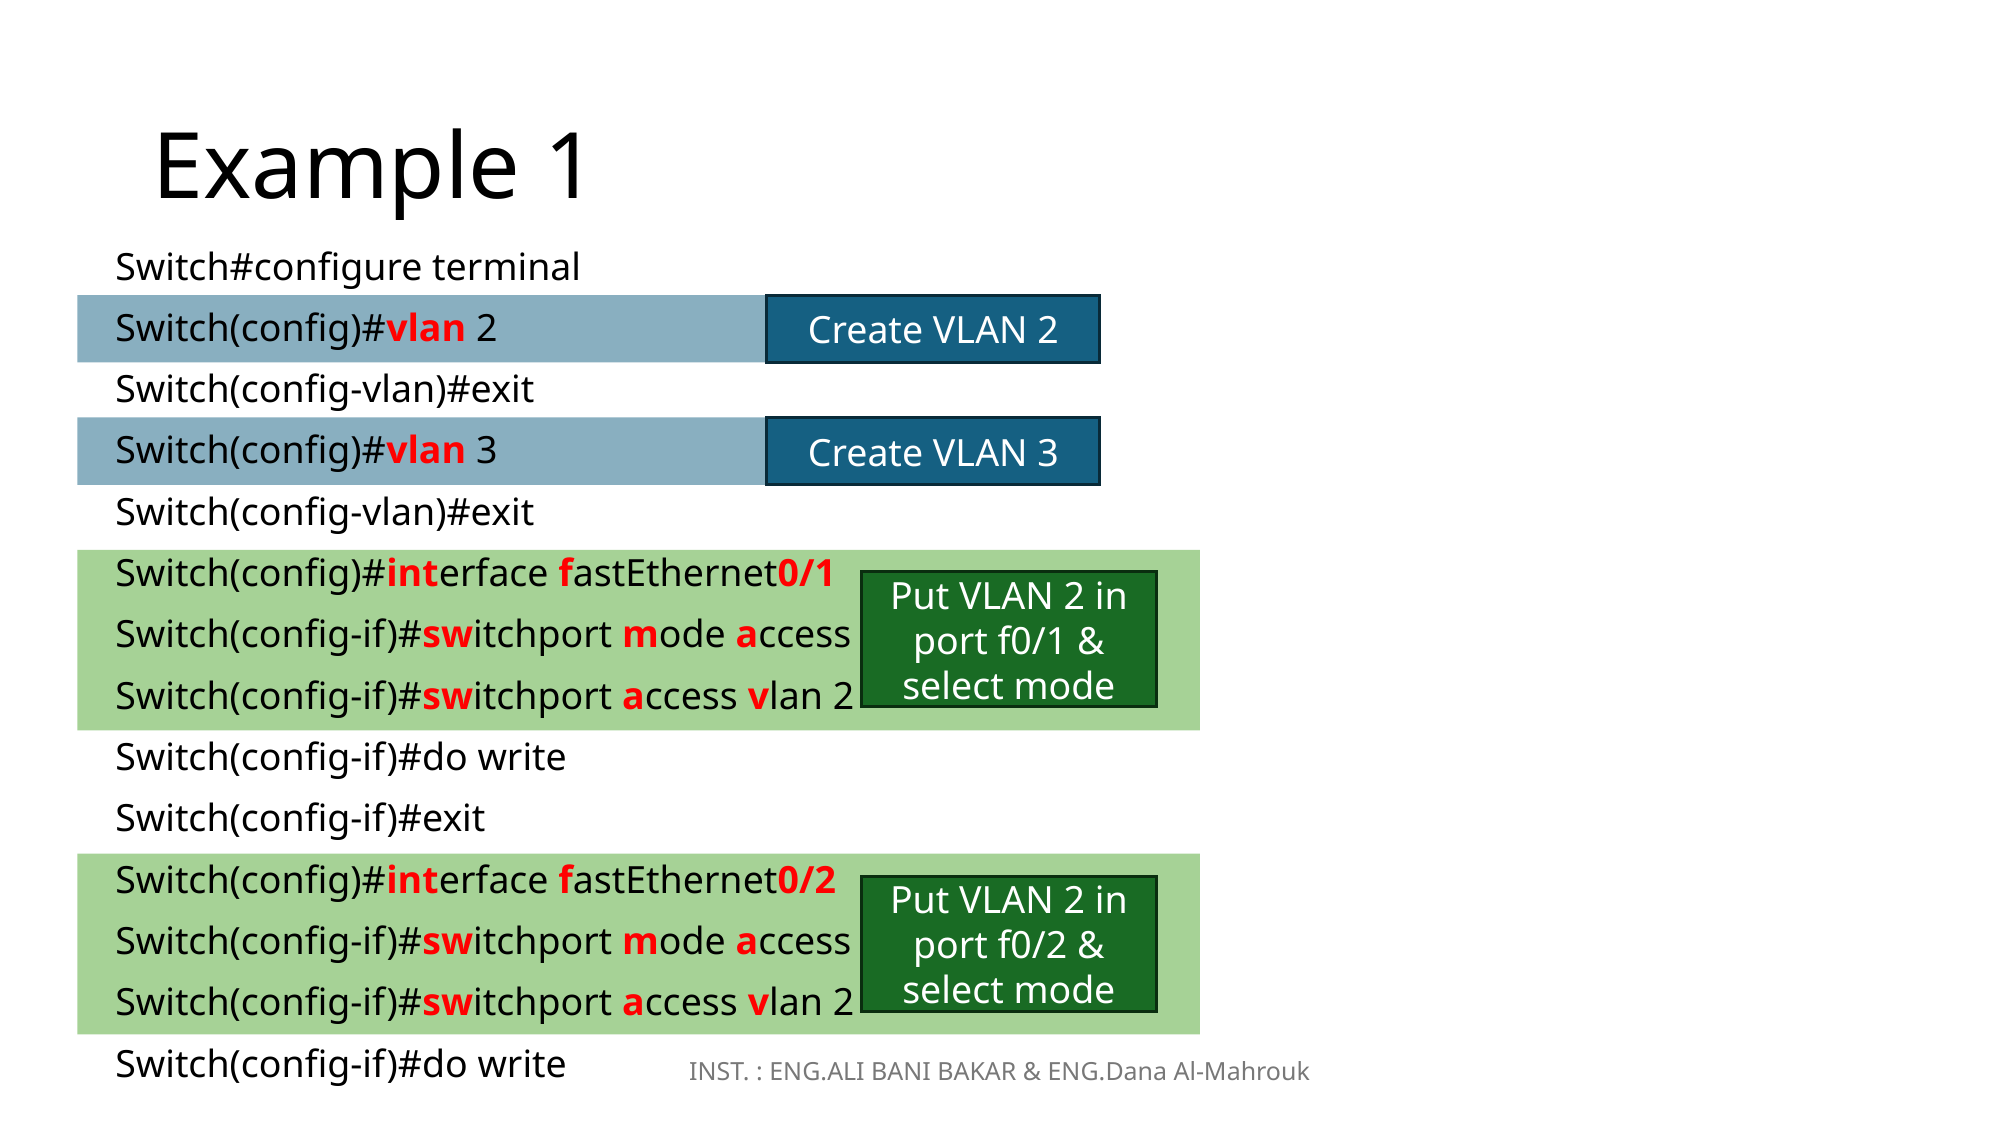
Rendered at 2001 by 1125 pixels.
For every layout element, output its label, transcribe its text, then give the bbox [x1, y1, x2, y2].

text_box [77, 417, 100, 485]
text_box [954, 853, 1200, 1035]
text_box [77, 853, 100, 1035]
list Switch#configure terminal Switch(config)#vlan 2 Switch(config-vlan)#exit Switch(config)#vlan 3 Switch(config-vlan)#exit Switch(config)#interface fastEthernet0/1 Switch(config-if)#switchport mode access Switch(config-if)#switchport access vlan 2 Switch(config-if)#do write Switch(config-if)#exit Switch(config)#interface fastEthernet0/2 Switch(config-if)#switchport mode access Switch(config-if)#switchport access vlan 2 Switch(config-if)#do write [100, 240, 954, 1103]
title Example 1 [137, 59, 1863, 278]
footer INST. : ENG.ALI BANI BAKAR & ENG.Dana Al-Mahrouk [954, 1042, 1338, 1103]
text_box [77, 549, 100, 731]
text_box Create VLAN 3 [765, 416, 1101, 486]
text_box Put VLAN 2 in port f0/1 & select mode [860, 570, 1158, 708]
text_box [77, 295, 100, 363]
text_box [954, 549, 1200, 731]
text_box Put VLAN 2 in port f0/2 & select mode [860, 875, 1158, 1013]
text_box Create VLAN 2 [765, 294, 1101, 364]
